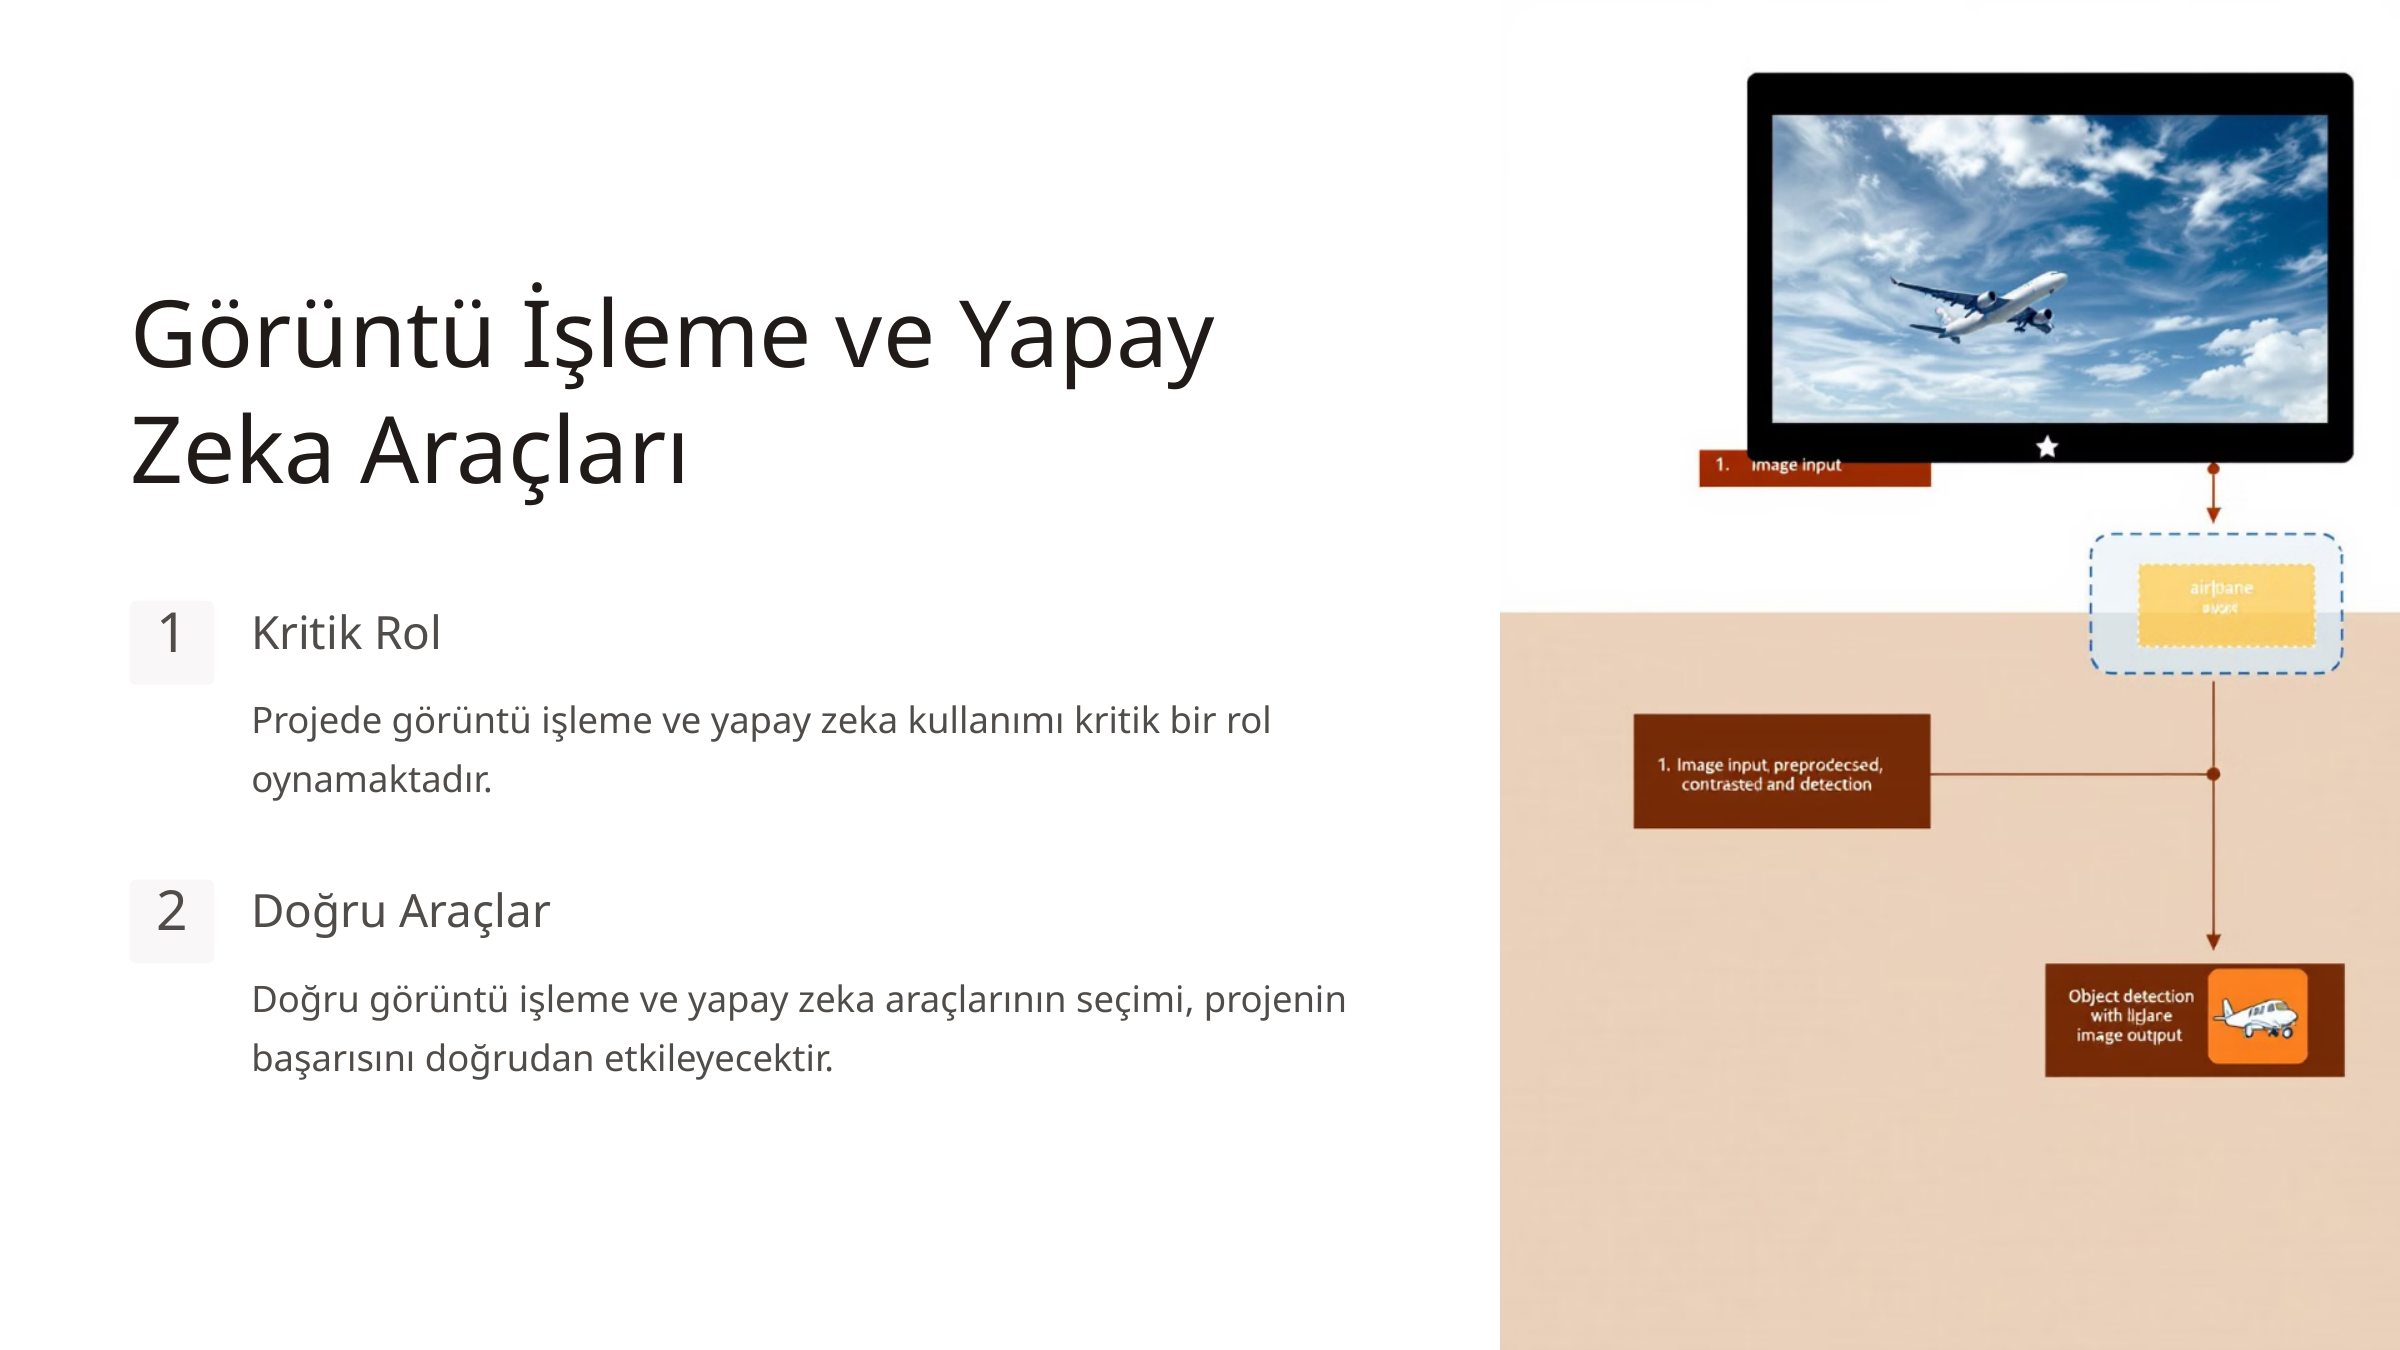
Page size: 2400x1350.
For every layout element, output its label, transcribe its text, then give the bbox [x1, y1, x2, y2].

text_box [130, 879, 214, 964]
text_box Kritik Rol [251, 601, 717, 660]
text_box Projede görüntü işleme ve yapay zeka kullanımı kritik bir rol oynamaktadır. [251, 681, 1370, 801]
text_box Doğru görüntü işleme ve yapay zeka araçlarının seçimi, projenin başarısını doğrudan etkileyecektir. [251, 960, 1370, 1079]
text_box Doğru Araçlar [251, 879, 717, 938]
text_box 2 [144, 886, 200, 957]
picture [1499, 0, 2400, 1350]
text_box 1 [144, 608, 200, 678]
text_box Görüntü İşleme ve Yapay Zeka Araçları [130, 270, 1370, 504]
text_box [130, 600, 214, 685]
